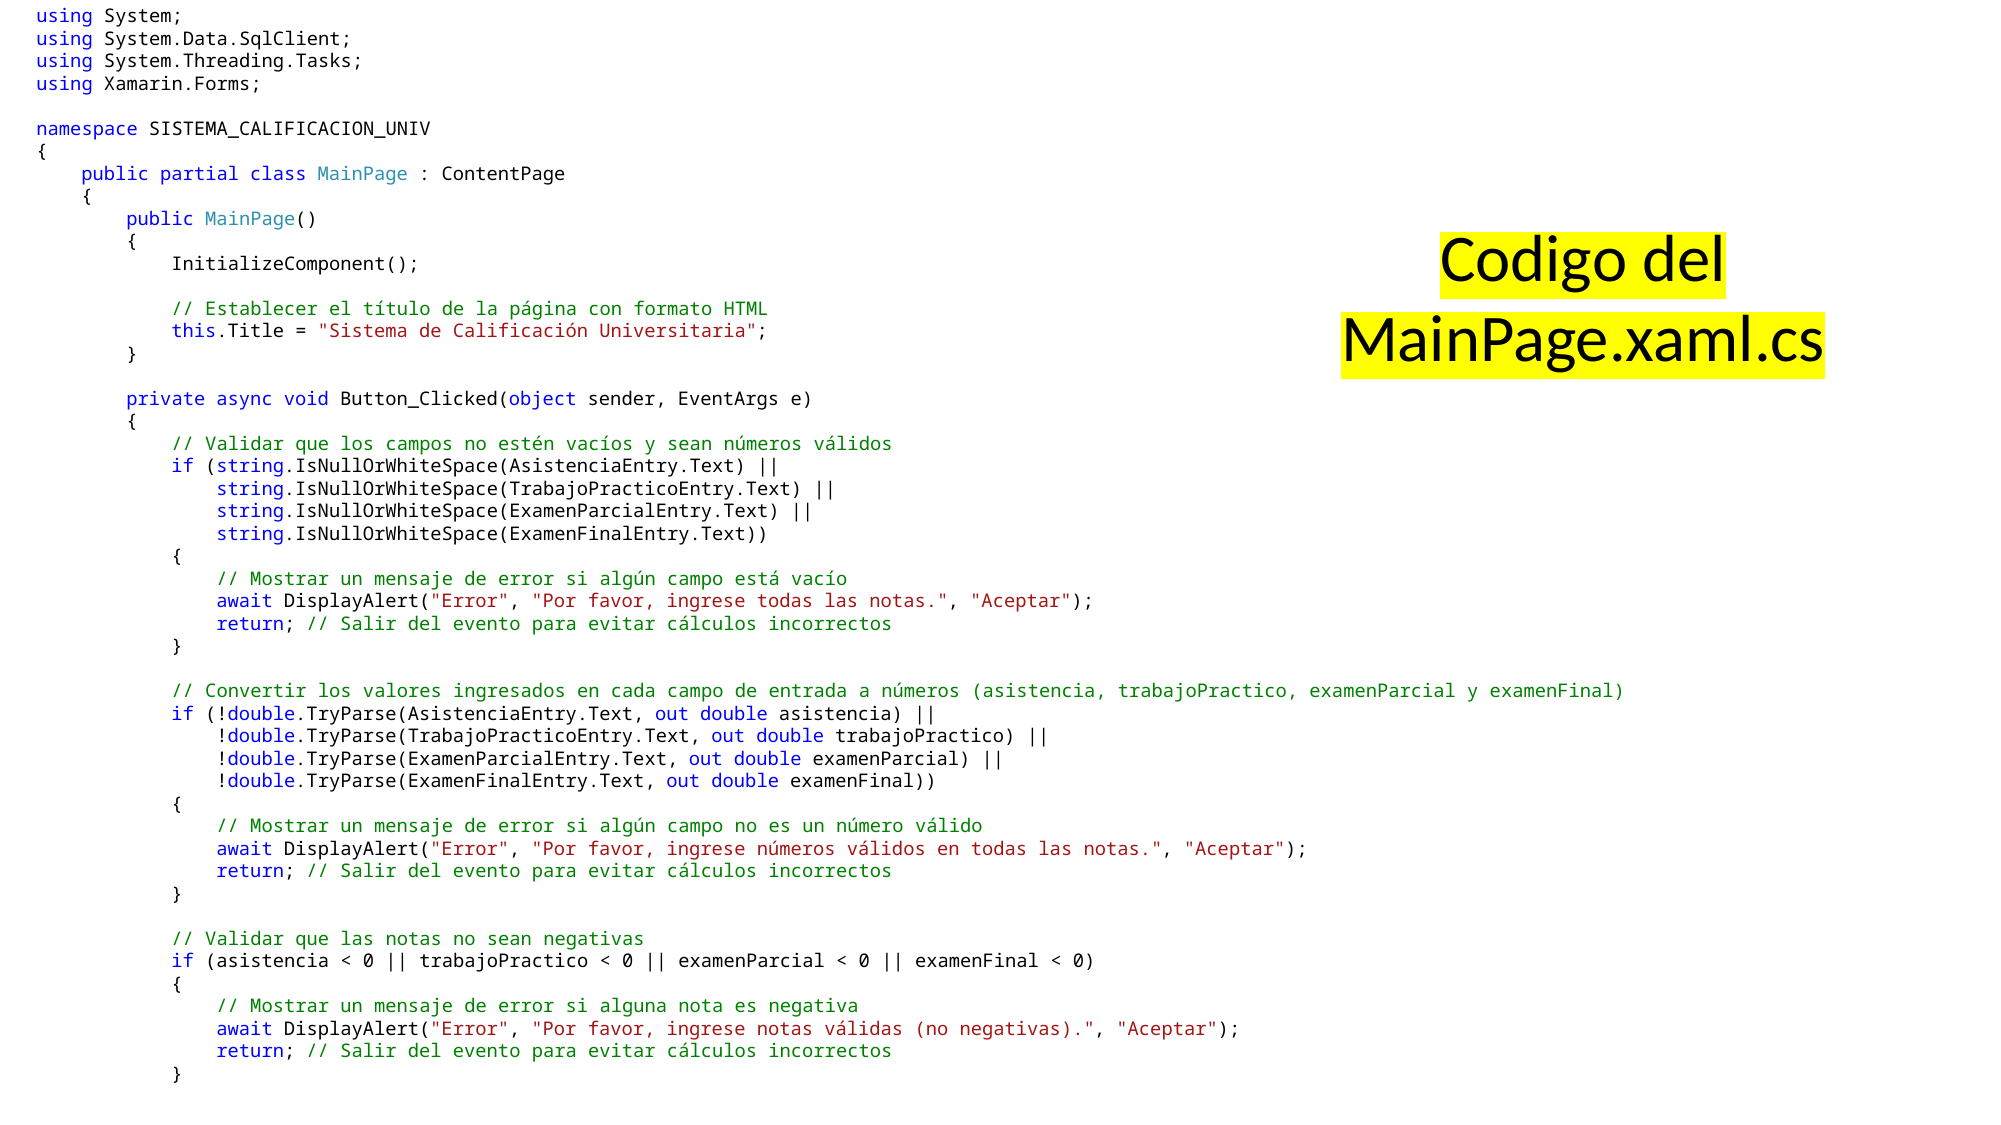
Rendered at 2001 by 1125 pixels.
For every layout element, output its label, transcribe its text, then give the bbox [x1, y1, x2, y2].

text_box using System; using System.Data.SqlClient; using System.Threading.Tasks; using Xamarin.Forms; namespace SISTEMA_CALIFICACION_UNIV { public partial class MainPage : ContentPage { public MainPage() { InitializeComponent(); // Establecer el título de la página con formato HTML this.Title = "Sistema de Calificación Universitaria"; } private async void Button_Clicked(object sender, EventArgs e) { // Validar que los campos no estén vacíos y sean números válidos if (string.IsNullOrWhiteSpace(AsistenciaEntry.Text) || string.IsNullOrWhiteSpace(TrabajoPracticoEntry.Text) || string.IsNullOrWhiteSpace(ExamenParcialEntry.Text) || string.IsNullOrWhiteSpace(ExamenFinalEntry.Text)) { // Mostrar un mensaje de error si algún campo está vacío await DisplayAlert("Error", "Por favor, ingrese todas las notas.", "Aceptar"); return; // Salir del evento para evitar cálculos incorrectos } // Convertir los valores ingresados en cada campo de entrada a números (asistencia, trabajoPractico, examenParcial y examenFinal) if (!double.TryParse(AsistenciaEntry.Text, out double asistencia) || !double.TryParse(TrabajoPracticoEntry.Text, out double trabajoPractico) || !double.TryParse(ExamenParcialEntry.Text, out double examenParcial) || !double.TryParse(ExamenFinalEntry.Text, out double examenFinal)) { // Mostrar un mensaje de error si algún campo no es un número válido await DisplayAlert("Error", "Por favor, ingrese números válidos en todas las notas.", "Aceptar"); return; // Salir del evento para evitar cálculos incorrectos } // Validar que las notas no sean negativas if (asistencia < 0 || trabajoPractico < 0 || examenParcial < 0 || examenFinal < 0) { // Mostrar un mensaje de error si alguna nota es negativa await DisplayAlert("Error", "Por favor, ingrese notas válidas (no negativas).", "Aceptar"); return; // Salir del evento para evitar cálculos incorrectos } [21, 0, 1864, 1092]
text_box Codigo del MainPage.xaml.cs [1318, 207, 1848, 383]
